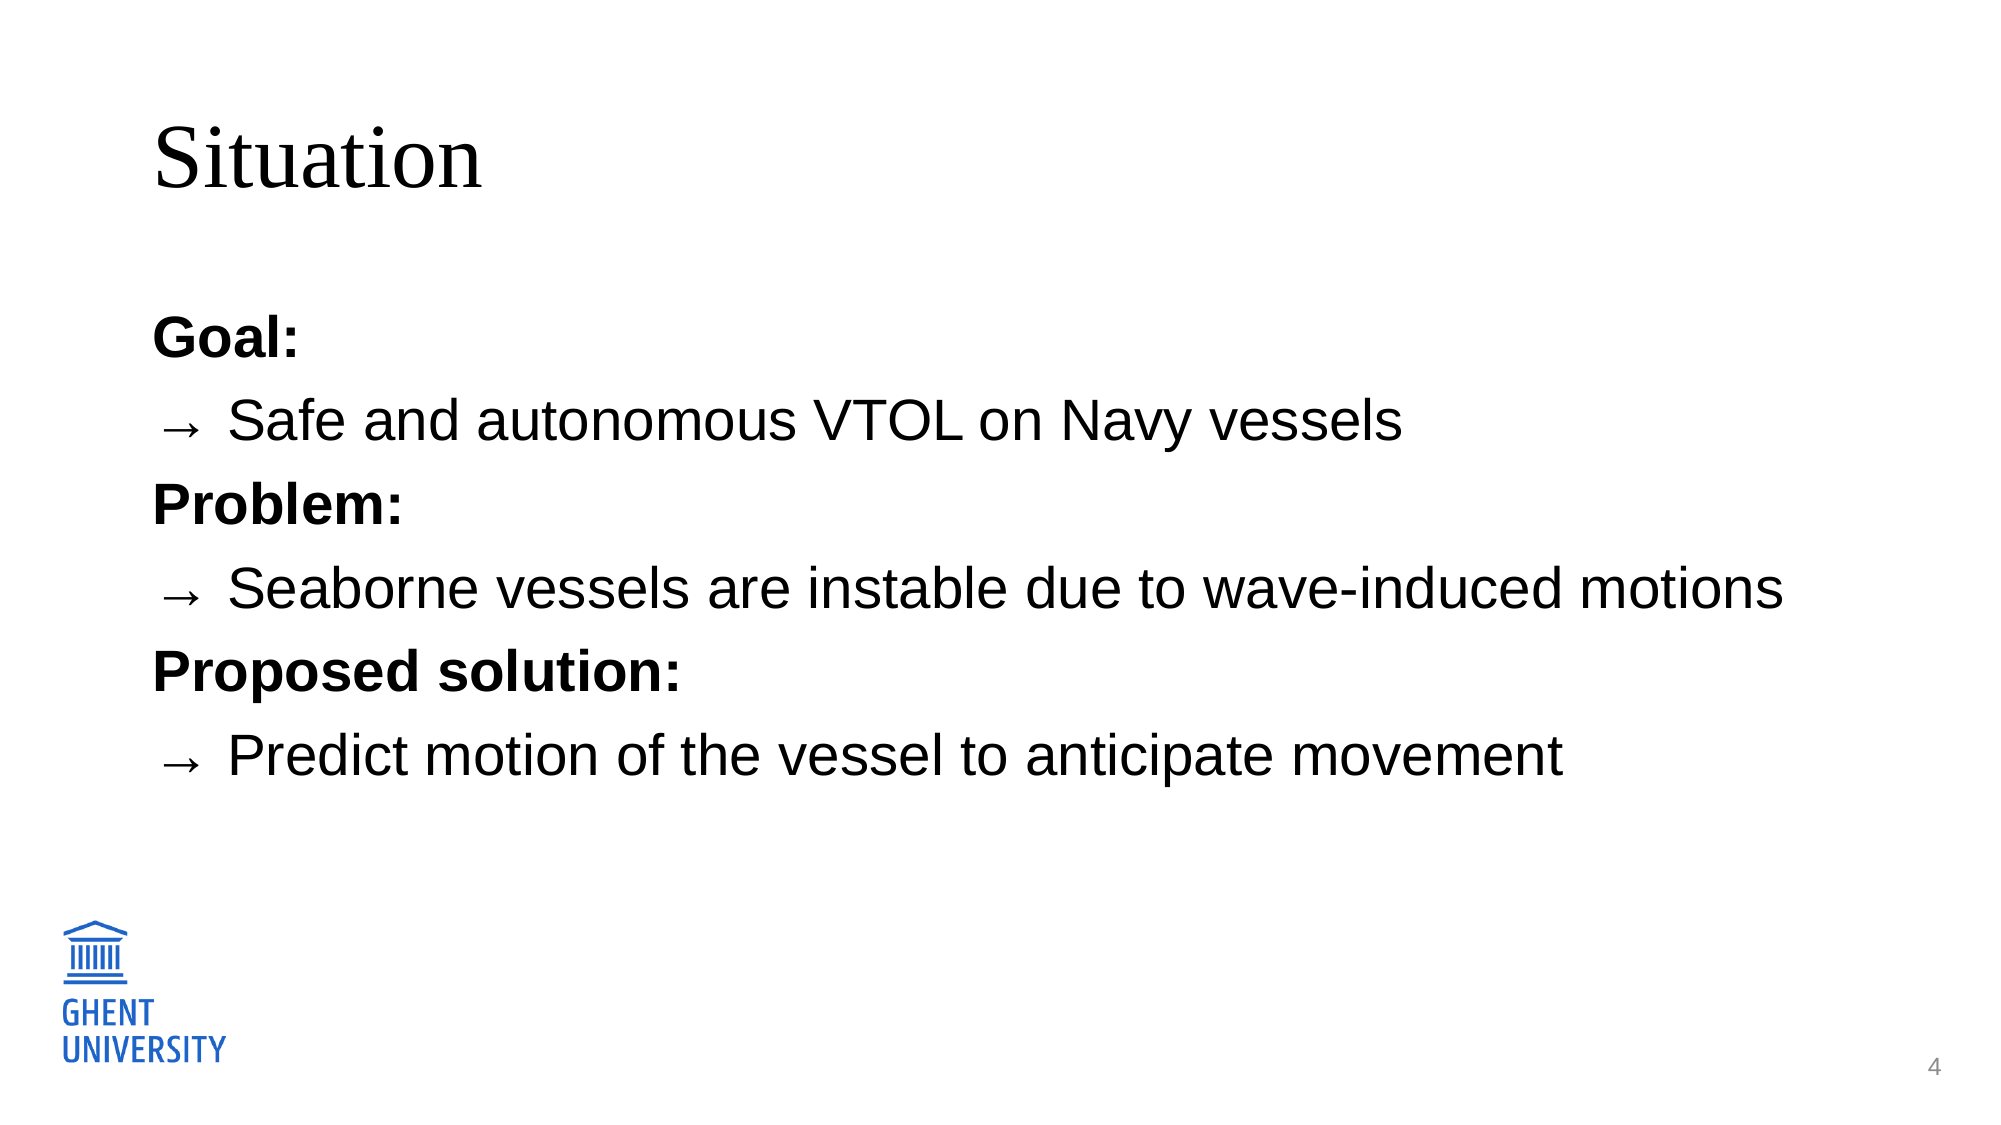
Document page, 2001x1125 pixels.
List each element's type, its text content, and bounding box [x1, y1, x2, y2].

list Goal: → Safe and autonomous VTOL on Navy vessels Problem: → Seaborne vessels are instable due to wave-induced motions Proposed solution: → Predict motion of the vessel to anticipate movement [137, 299, 1836, 1125]
picture [0, 872, 137, 1125]
title Situation [137, 49, 1955, 267]
